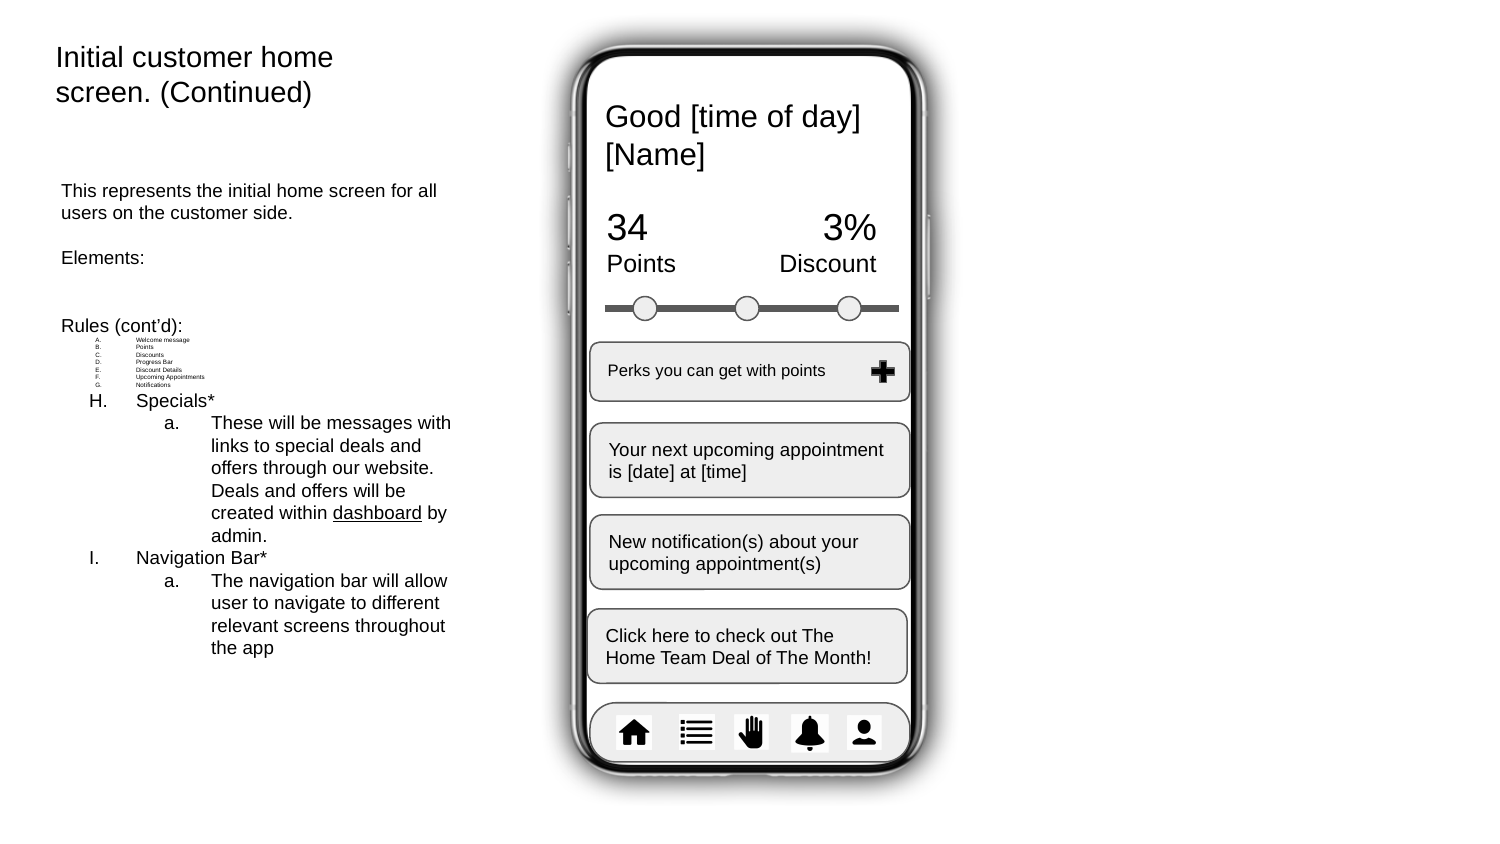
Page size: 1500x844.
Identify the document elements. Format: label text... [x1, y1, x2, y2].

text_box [589, 702, 911, 763]
picture [537, 13, 963, 808]
text_box Initial customer home screen. (Continued) [40, 23, 439, 145]
text_box This represents the initial home screen for all users on the customer side. Elements: Rules (cont’d): Welcome message Points Discounts Progress Bar Discount Details Upcoming Appointments Notifications Specials* These will be messages with links to special deals and offers through our website. Deals and offers will be created within dashboard by admin. Navigation Bar* The navigation bar will allow user to navigate to different relevant screens throughout the app [46, 163, 481, 844]
